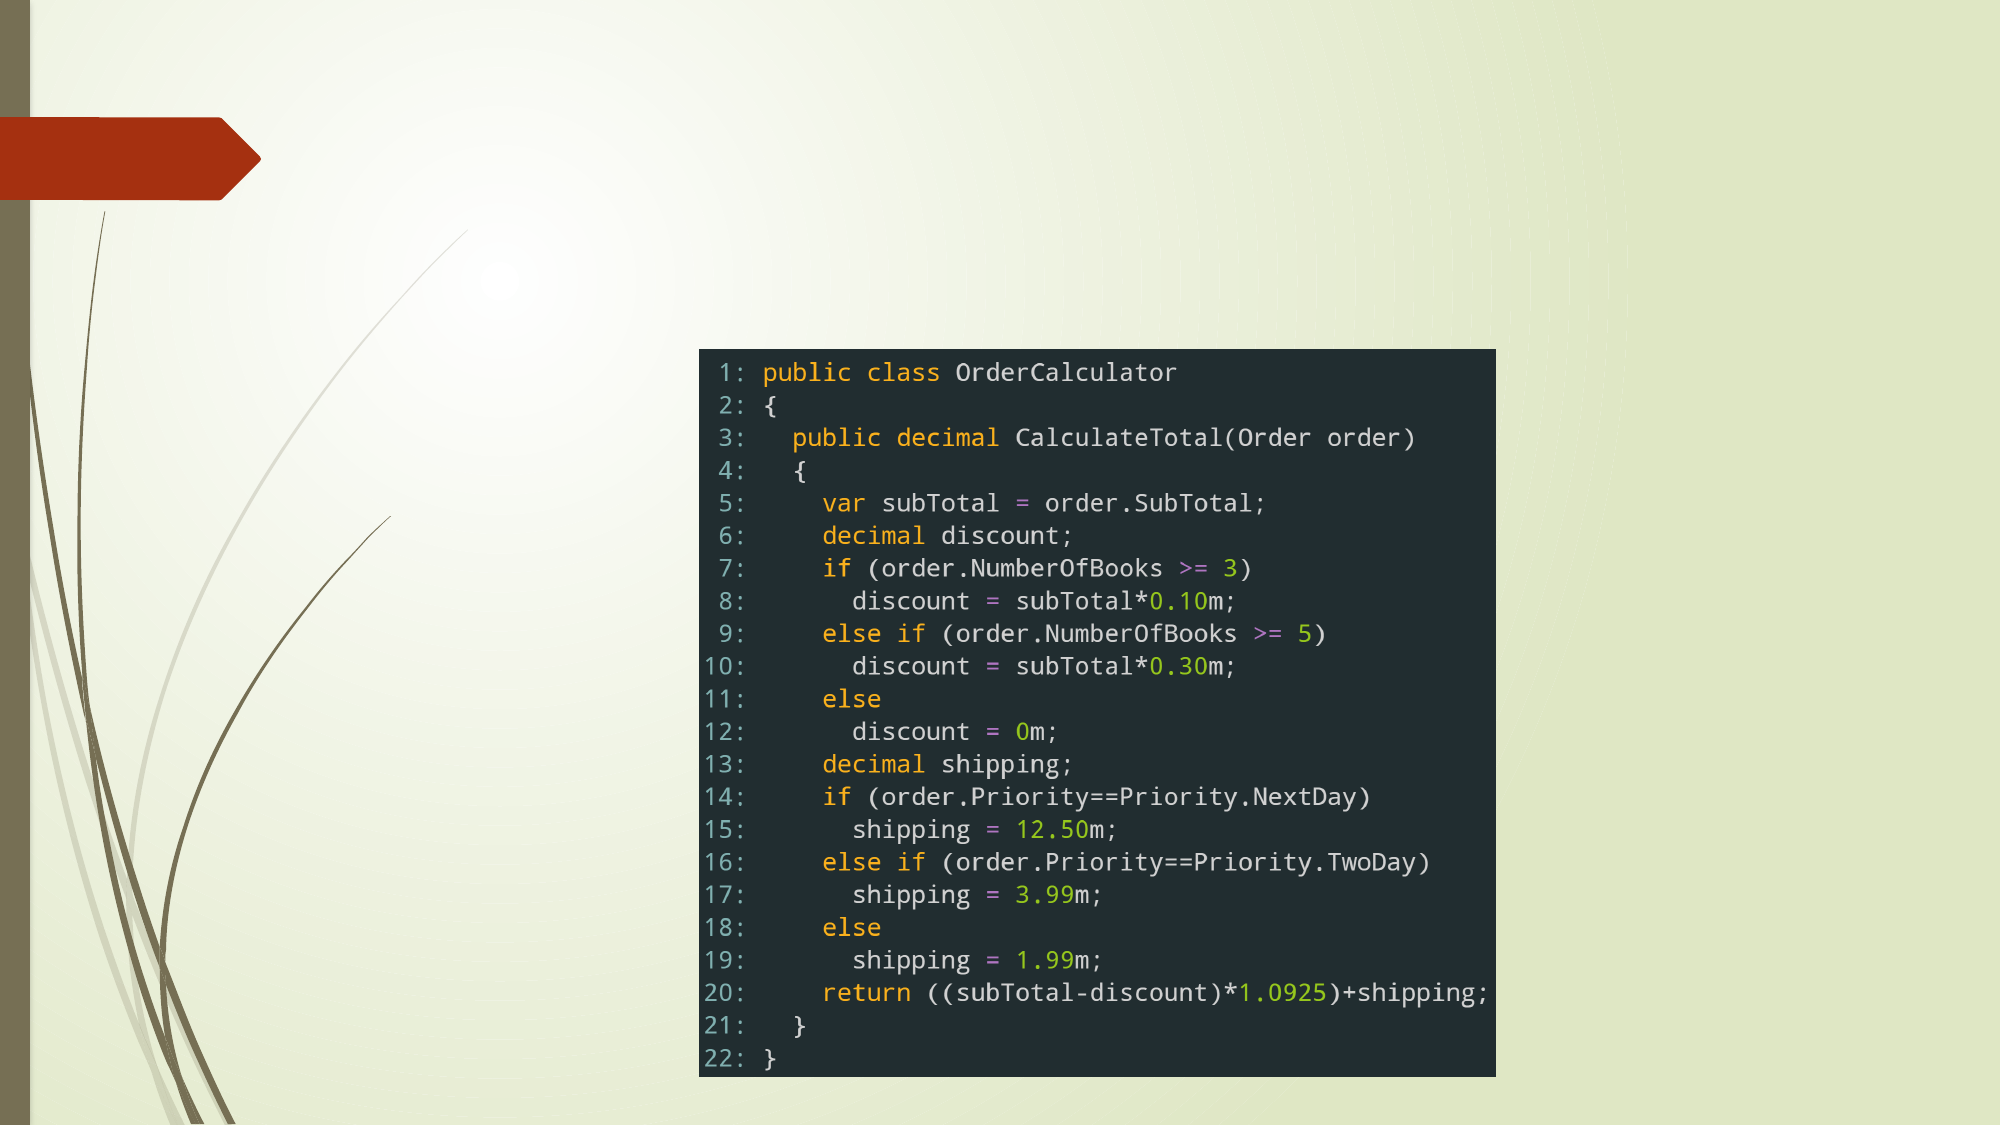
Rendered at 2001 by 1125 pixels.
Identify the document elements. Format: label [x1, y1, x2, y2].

list [699, 349, 1496, 1077]
